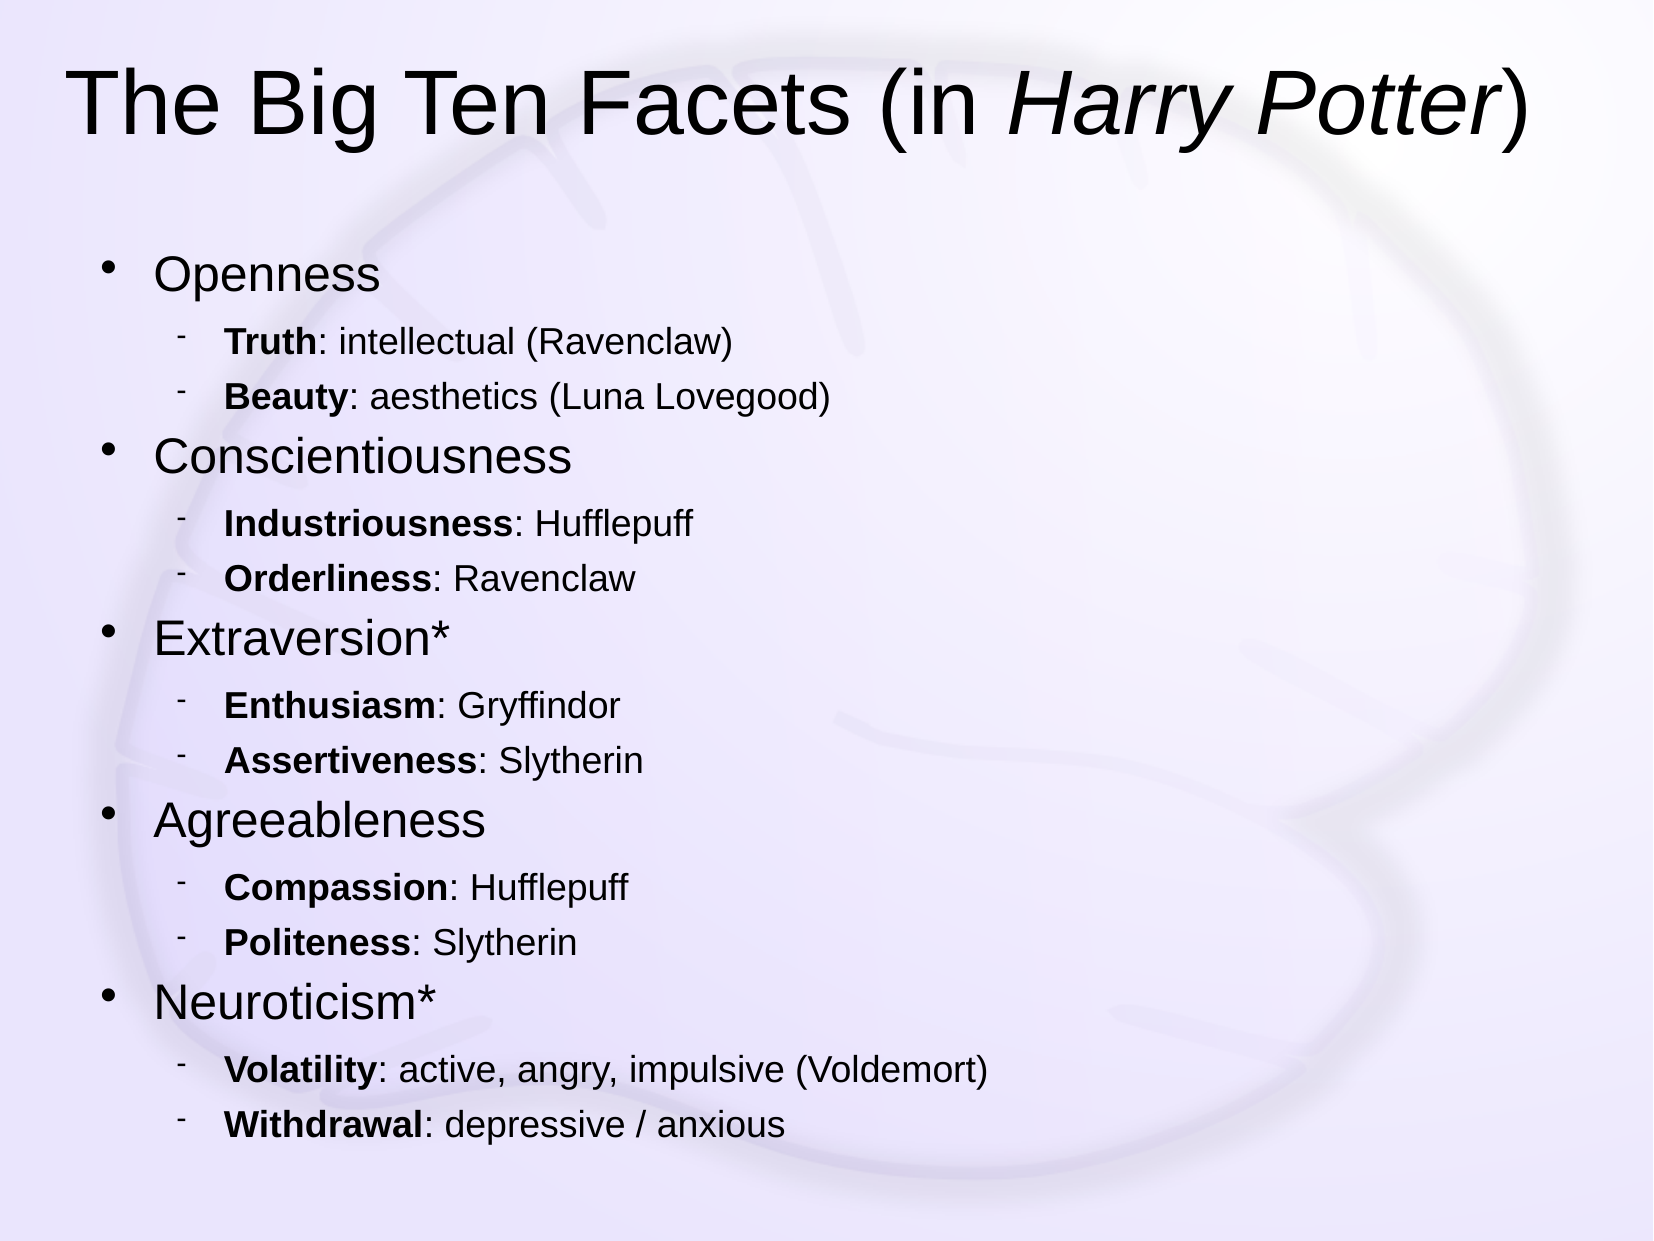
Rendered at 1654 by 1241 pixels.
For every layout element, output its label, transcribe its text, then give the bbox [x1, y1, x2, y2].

title The Big Ten Facets (in Harry Potter) [51, 49, 1571, 159]
picture [0, 0, 1654, 1241]
list Openness Truth: intellectual (Ravenclaw) Beauty: aesthetics (Luna Lovegood) Conscientiousness Industriousness: Hufflepuff Orderliness: Ravenclaw Extraversion* Enthusiasm: Gryffindor Assertiveness: Slytherin Agreeableness Compassion: Hufflepuff Politeness: Slytherin Neuroticism* Volatility: active, angry, impulsive (Voldemort) Withdrawal: depressive / anxious [82, 257, 1571, 1184]
